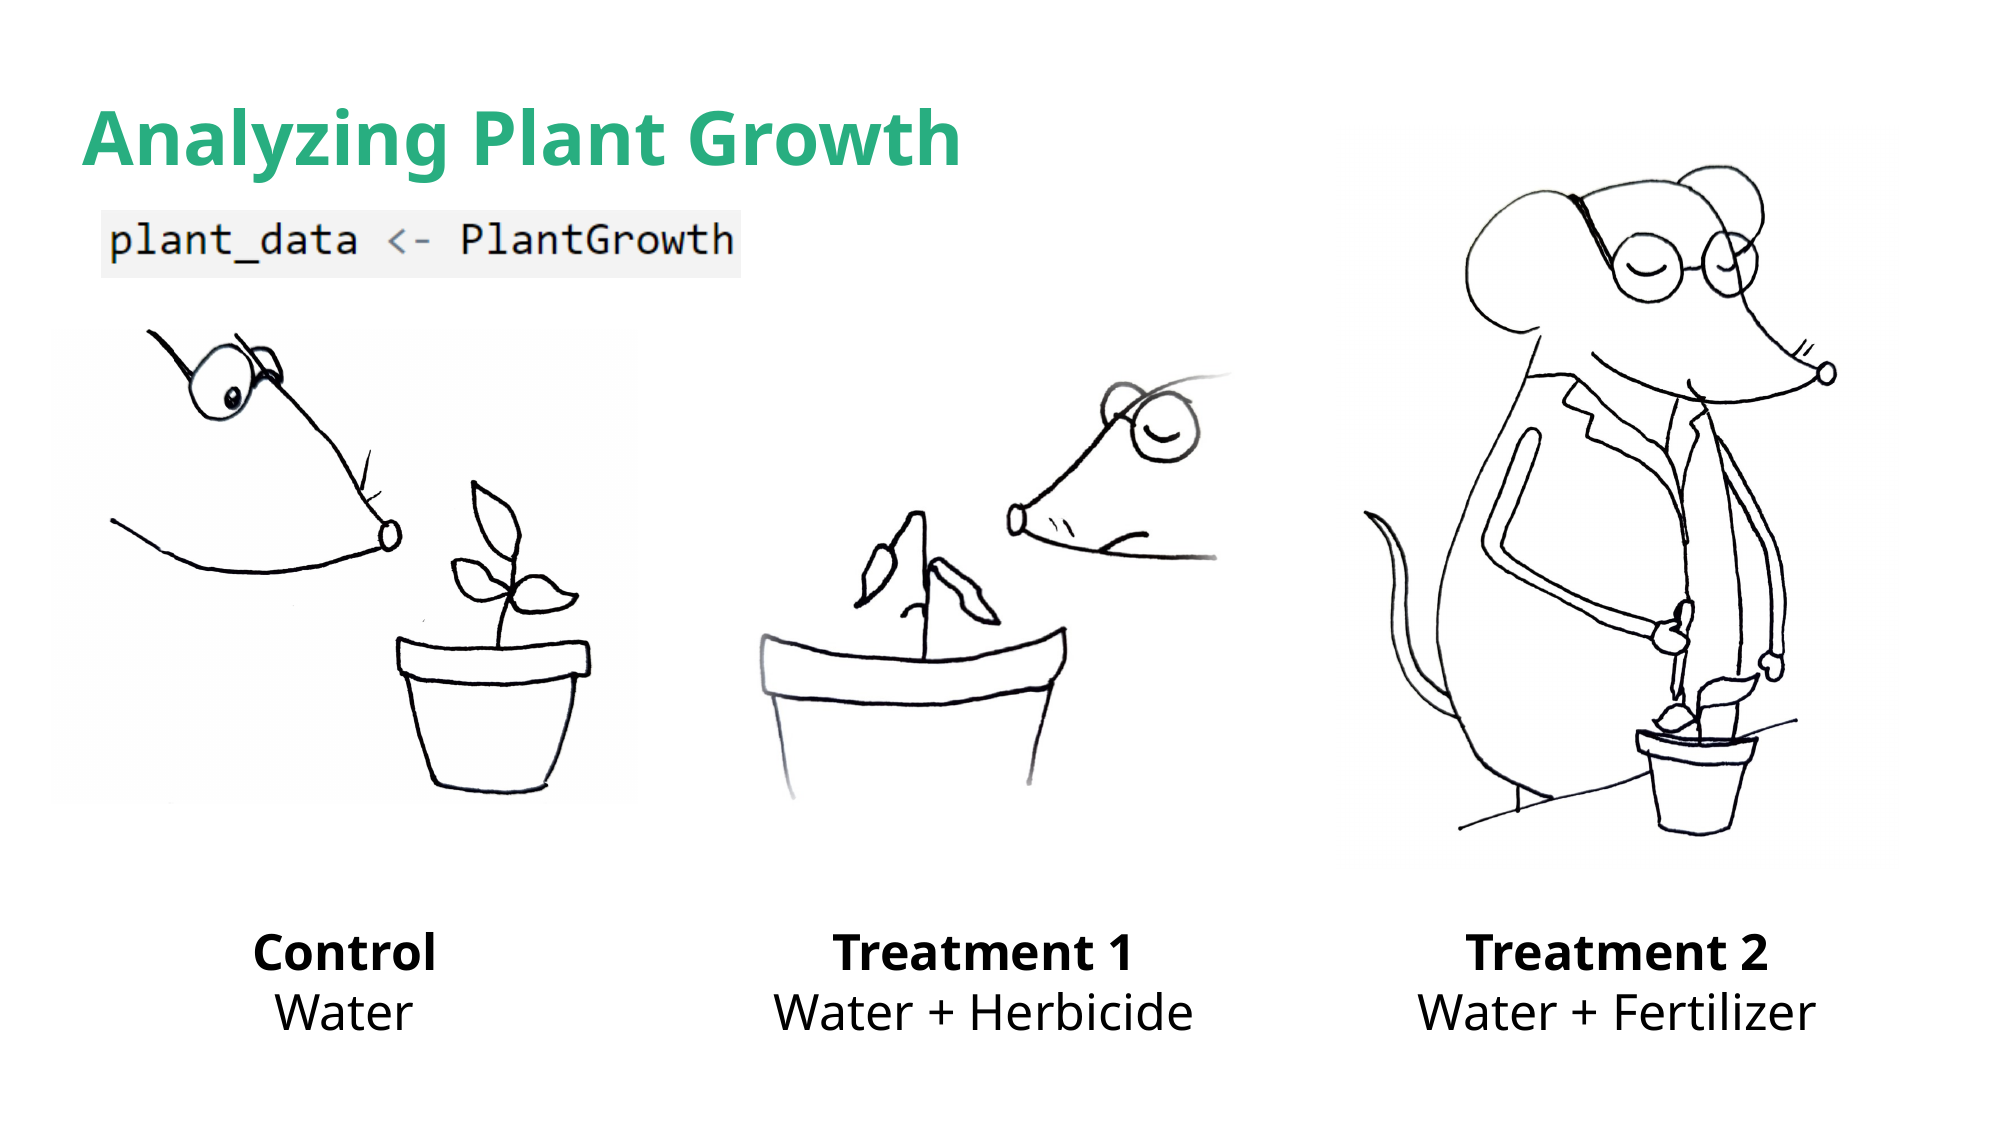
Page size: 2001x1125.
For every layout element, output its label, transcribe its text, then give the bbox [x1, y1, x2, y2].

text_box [51, 124, 1900, 1051]
text_box Analyzing Plant Growth [67, 82, 980, 124]
picture [100, 209, 741, 278]
